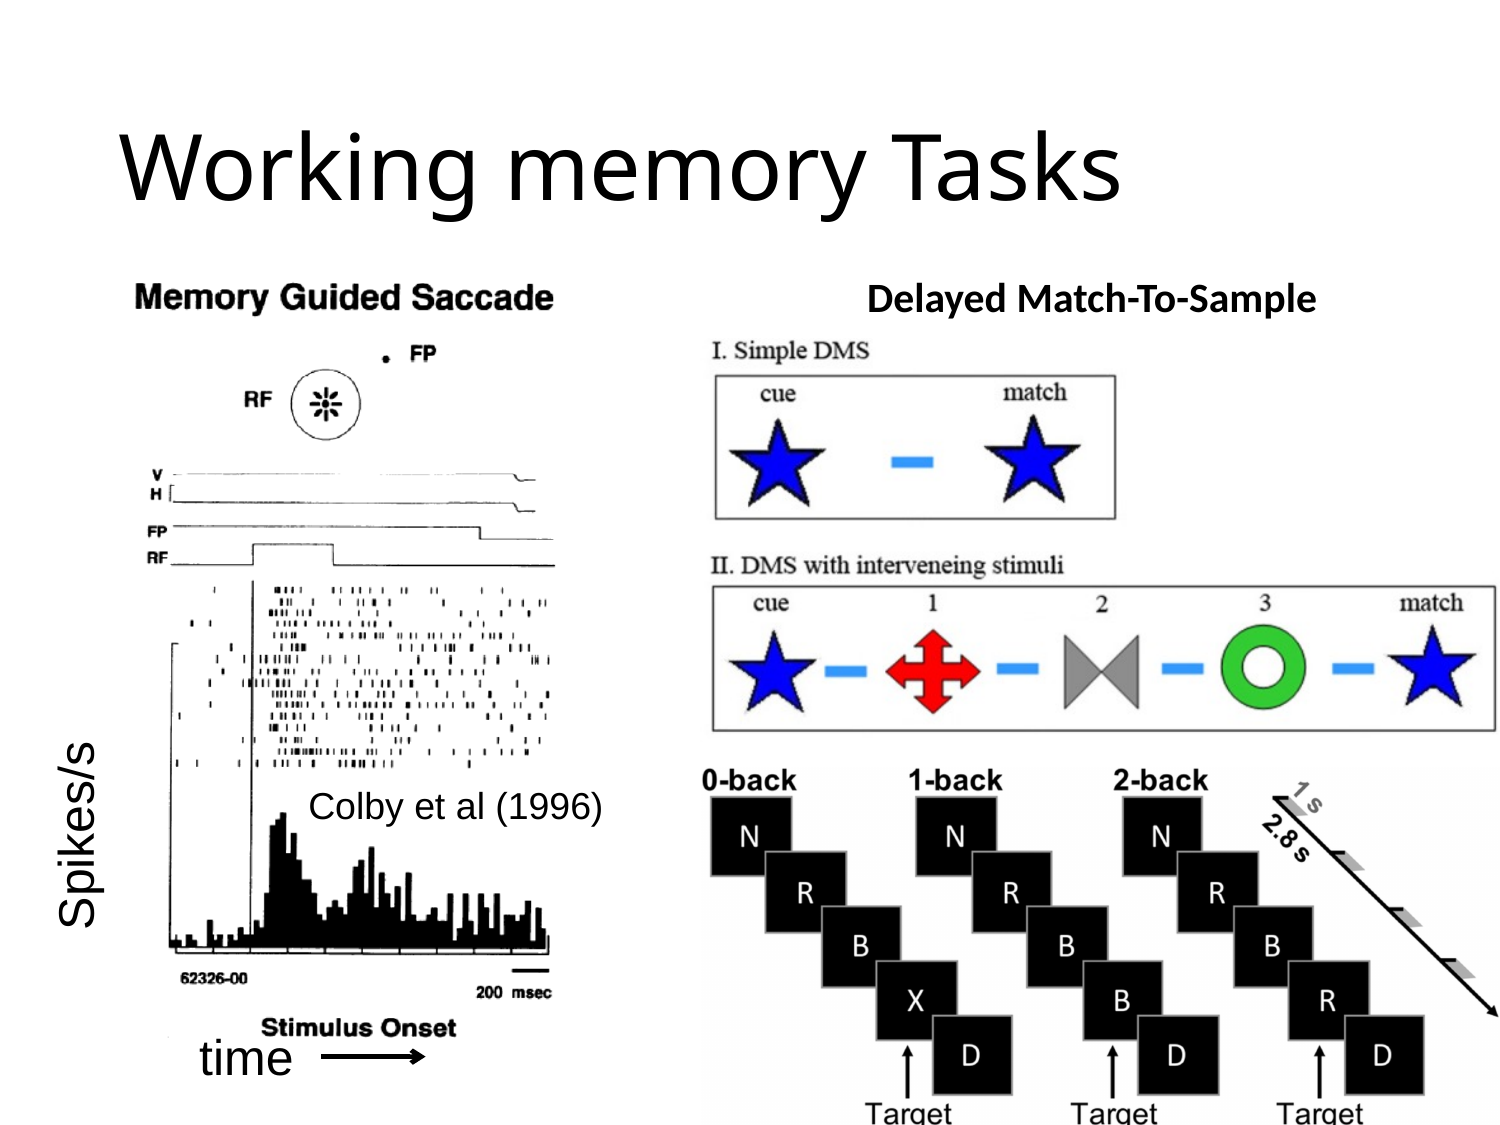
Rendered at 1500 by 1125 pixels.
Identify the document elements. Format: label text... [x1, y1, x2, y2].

picture [123, 269, 563, 1057]
text_box time [184, 1057, 309, 1094]
picture [701, 767, 1500, 1125]
text_box Spikes/s [36, 726, 112, 945]
text_box Delayed Match-To-Sample [852, 263, 1333, 329]
title Working memory Tasks [103, 59, 1397, 282]
text_box Colby et al (1996) [563, 774, 669, 835]
picture [700, 338, 1500, 742]
